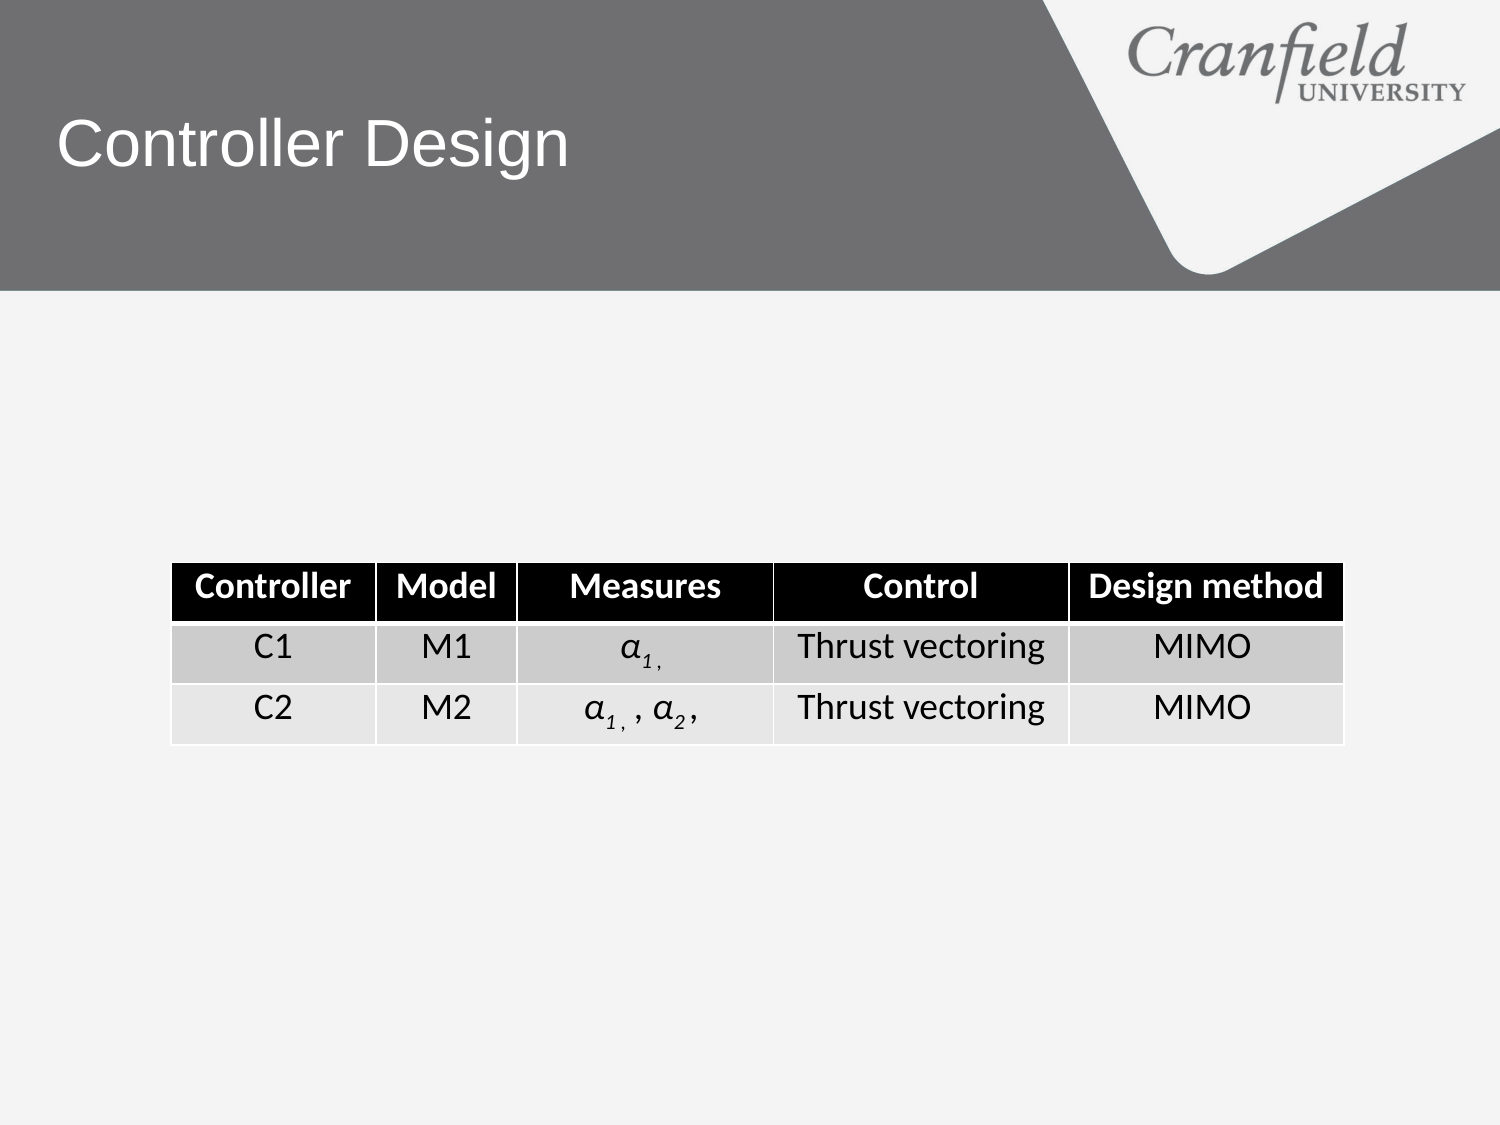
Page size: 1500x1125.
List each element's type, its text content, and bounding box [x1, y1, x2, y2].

picture [0, 0, 1500, 1125]
title Controller Design [41, 18, 1046, 260]
